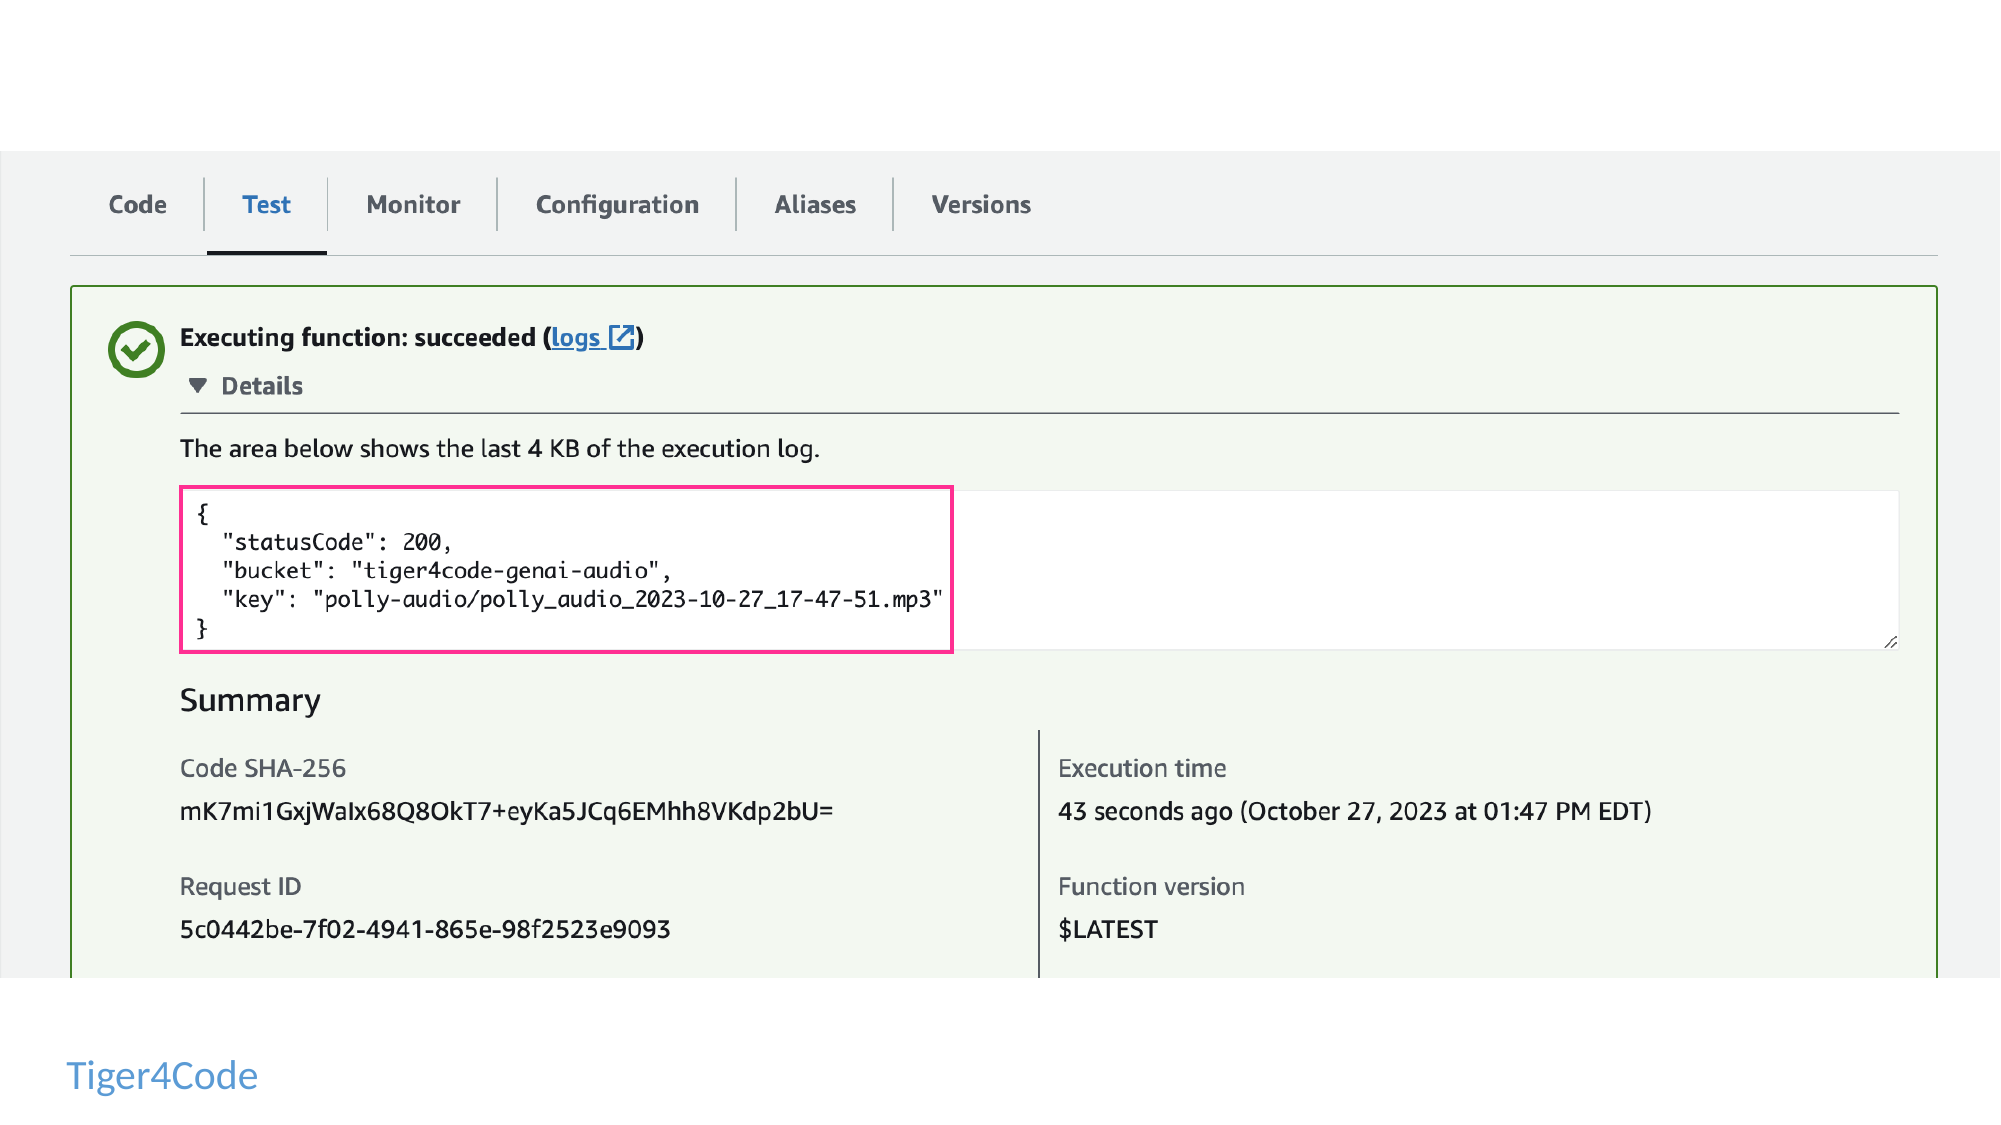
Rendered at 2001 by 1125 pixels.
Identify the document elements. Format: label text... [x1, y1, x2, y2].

text_box Tiger4Code [0, 1040, 325, 1106]
picture [0, 151, 2000, 978]
